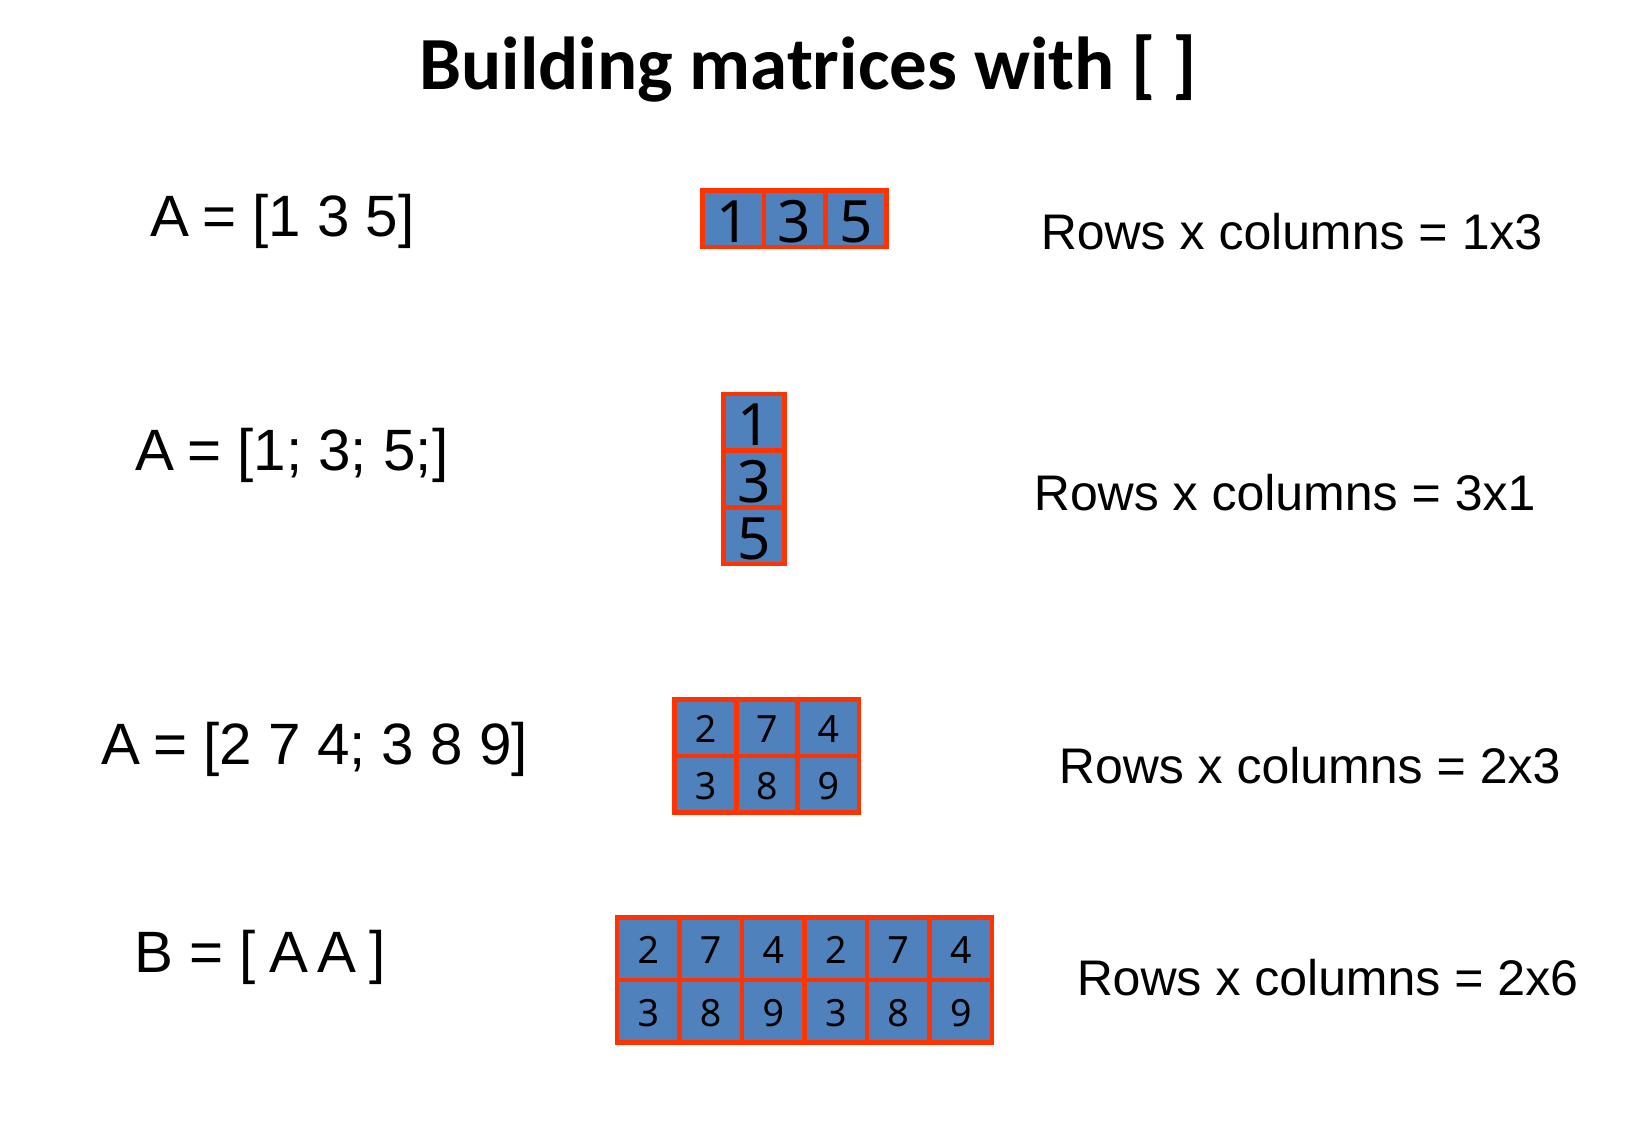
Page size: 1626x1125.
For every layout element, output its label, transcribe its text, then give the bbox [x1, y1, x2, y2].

text_box B = [ A A ] [119, 907, 402, 992]
text_box Rows x columns = 2x6 [1062, 938, 1594, 1013]
text_box Building matrices with [ ] [77, 0, 1541, 119]
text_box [702, 190, 887, 248]
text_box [723, 393, 785, 565]
text_box A = [2 7 4; 3 8 9] [86, 698, 544, 784]
text_box Rows x columns = 1x3 [1026, 191, 1558, 267]
text_box Rows x columns = 2x3 [1044, 725, 1576, 801]
text_box A = [1; 3; 5;] [120, 404, 464, 490]
text_box Rows x columns = 3x1 [1019, 452, 1551, 528]
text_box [616, 917, 993, 1043]
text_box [674, 699, 860, 813]
text_box A = [1 3 5] [135, 171, 430, 256]
